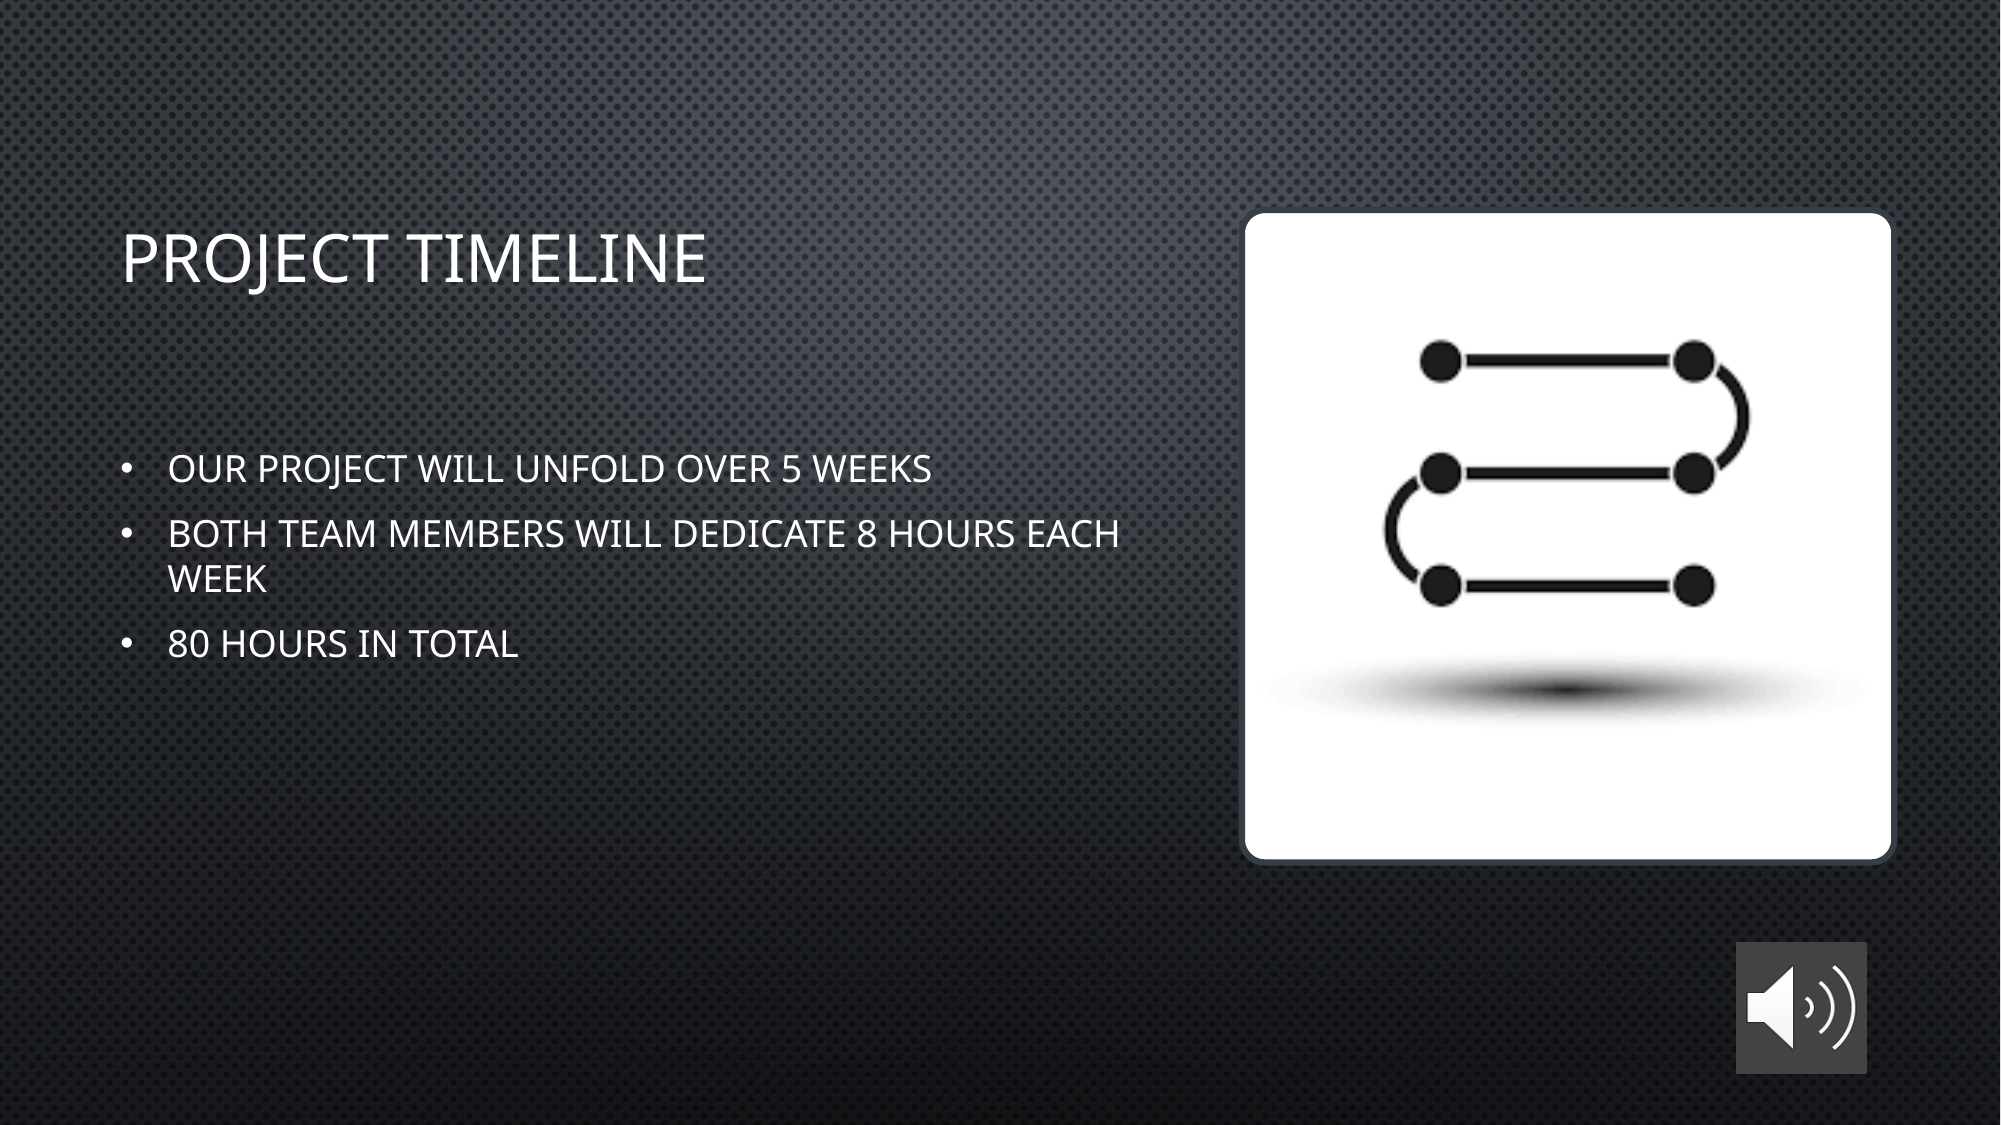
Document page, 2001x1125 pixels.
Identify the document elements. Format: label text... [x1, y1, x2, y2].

text_box OUR PROJECT WILL UNFOLD OVER 5 WEEKS BOTH TEAM MEMBERS WILL DEDICATE 8 HOURS EACH WEEK 80 HOURS IN TOTAL [105, 437, 1184, 965]
picture [1734, 940, 1869, 1075]
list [1241, 209, 1895, 863]
title Project timeline [105, 99, 1184, 413]
